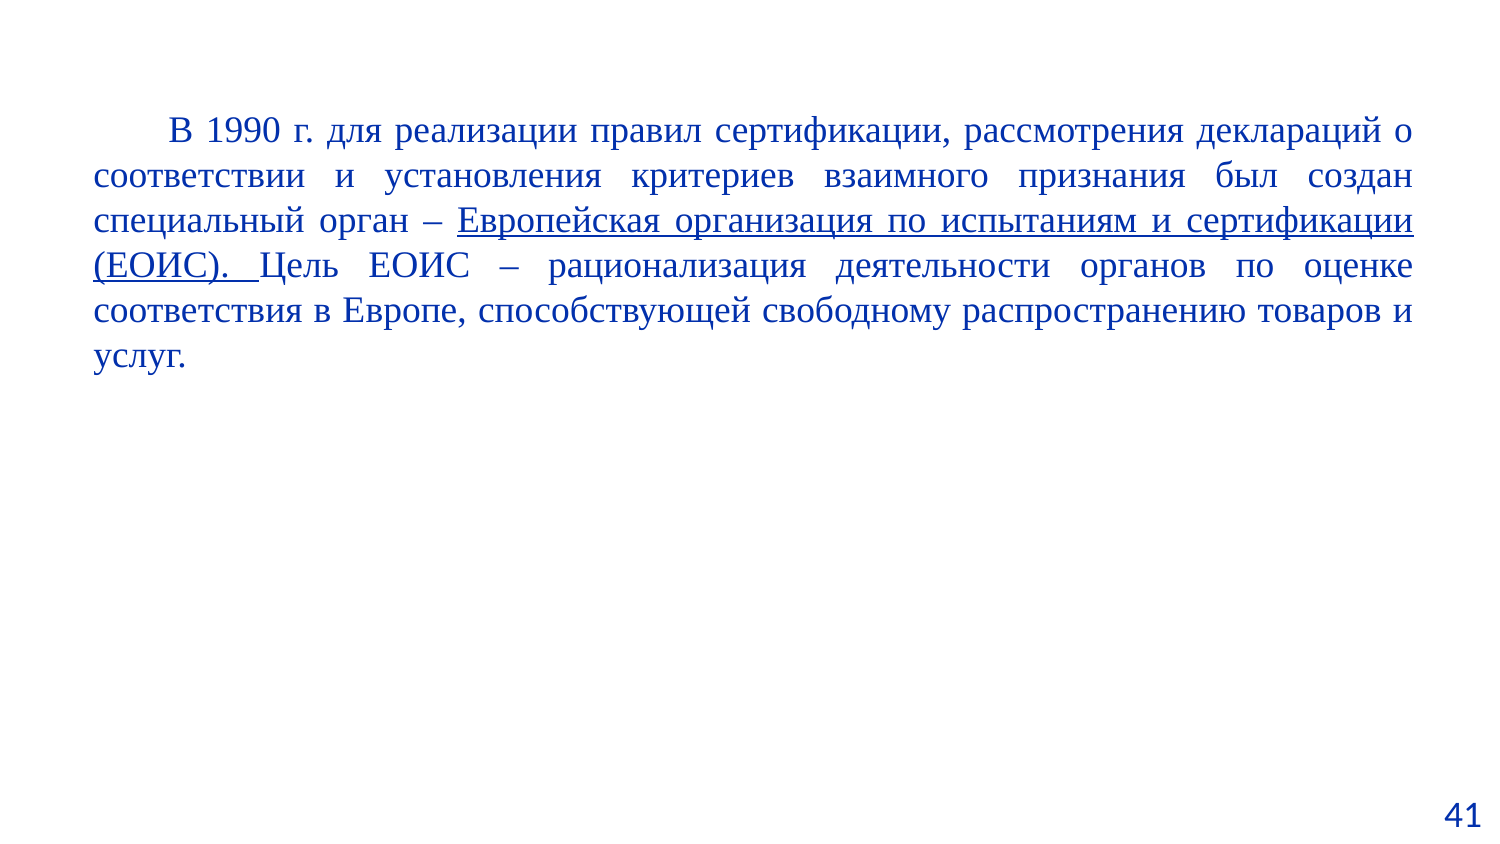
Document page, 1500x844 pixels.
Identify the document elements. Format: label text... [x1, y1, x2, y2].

list В 1990 г. для реализации правил сертификации, рассмотрения деклараций о соответствии и установления критериев взаимного признания был создан специальный орган – Европейская организация по испытаниям и сертификации (ЕОИС). Цель ЕОИС – рационализация деятельности органов по оценке соответствия в Европе, способствующей свободному распространению товаров и услуг. [78, 97, 1430, 792]
text_box 41 [1429, 783, 1500, 843]
